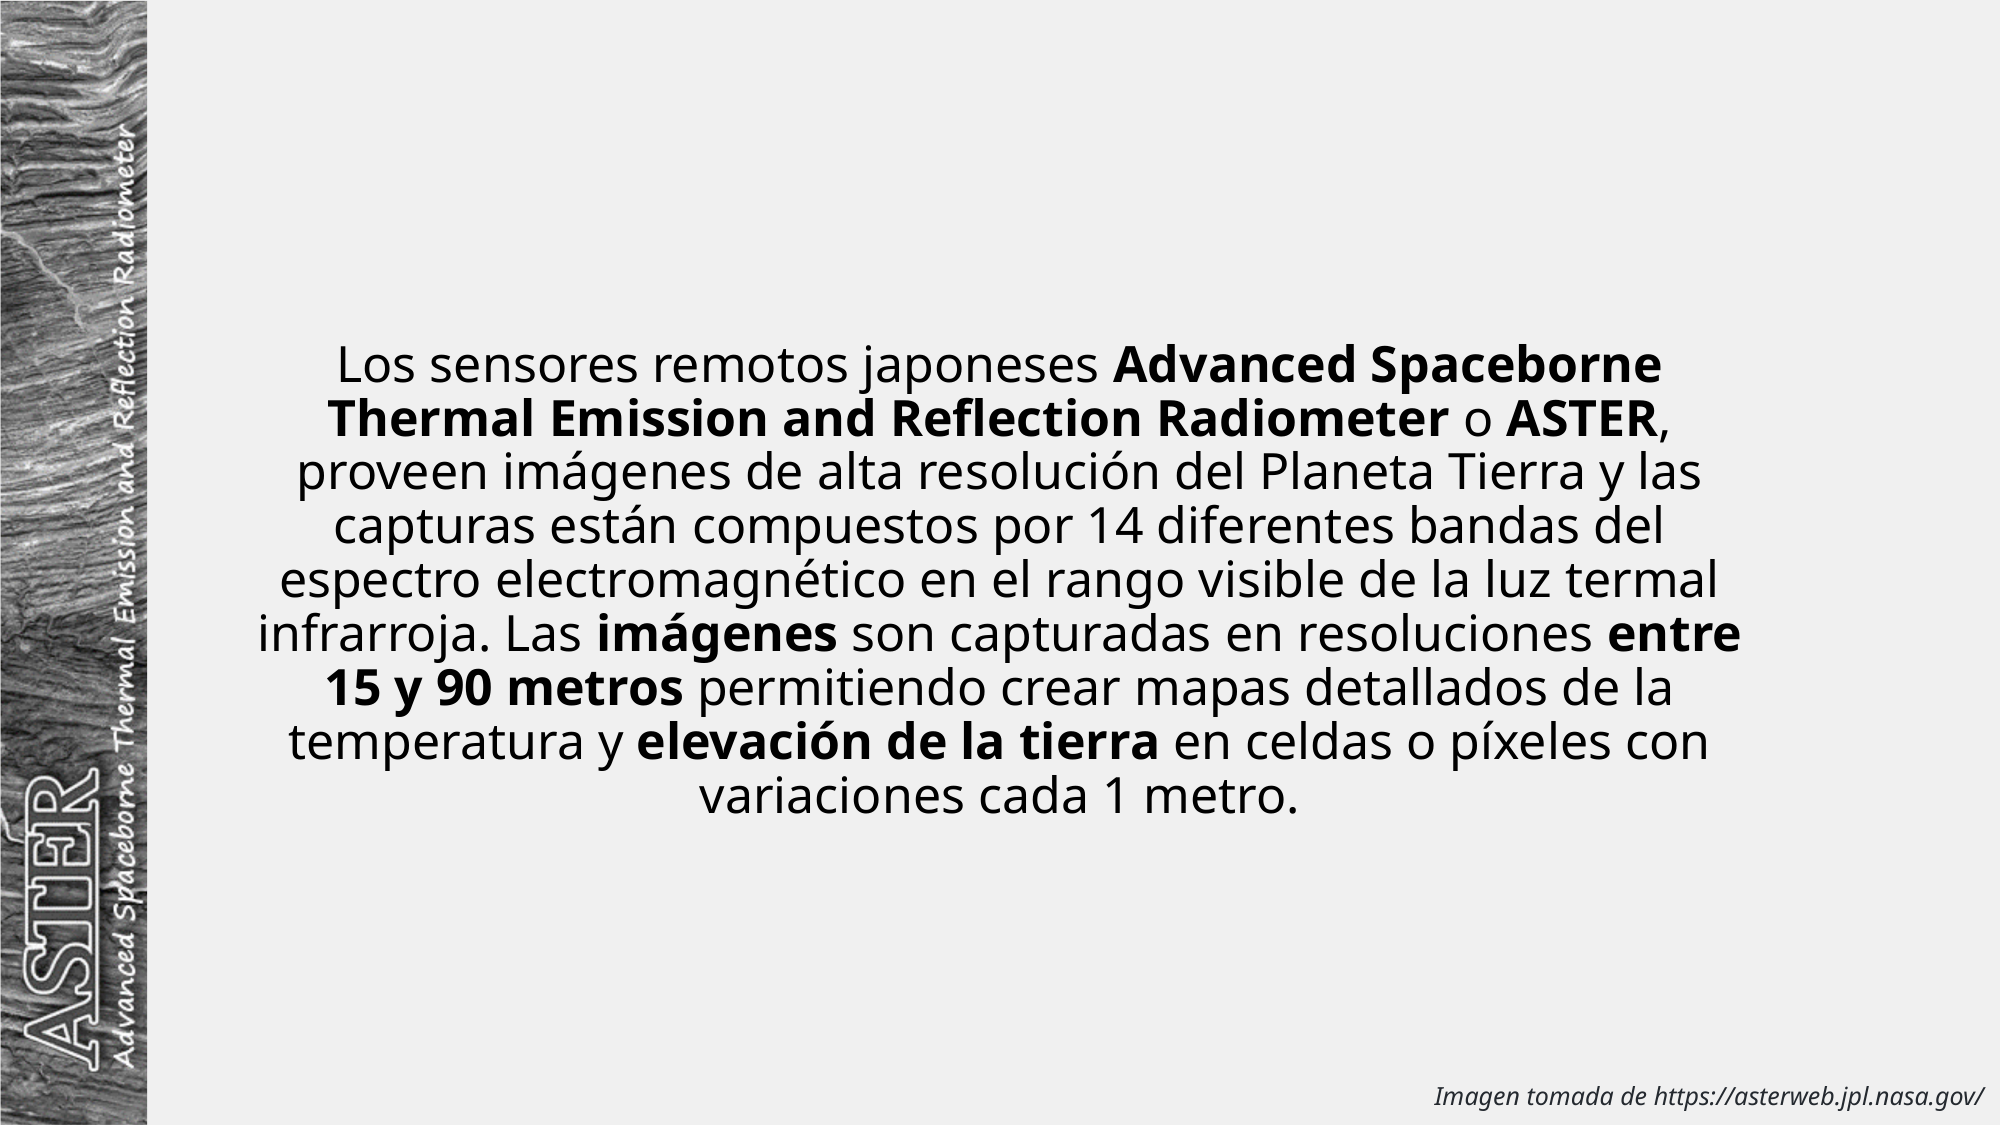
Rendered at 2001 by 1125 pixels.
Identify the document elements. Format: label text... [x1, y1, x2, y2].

text_box Imagen tomada de https://asterweb.jpl.nasa.gov/ [1291, 1076, 2000, 1125]
title Los sensores remotos japoneses Advanced Spaceborne Thermal Emission and Reflection Radiometer o ASTER, proveen imágenes de alta resolución del Planeta Tierra y las capturas están compuestos por 14 diferentes bandas del espectro electromagnético en el rango visible de la luz termal infrarroja. Las imágenes son capturadas en resoluciones entre 15 y 90 metros permitiendo crear mapas detallados de la temperatura y elevación de la tierra en celdas o píxeles con variaciones cada 1 metro. [217, 331, 1783, 794]
picture [0, 2, 636, 1124]
